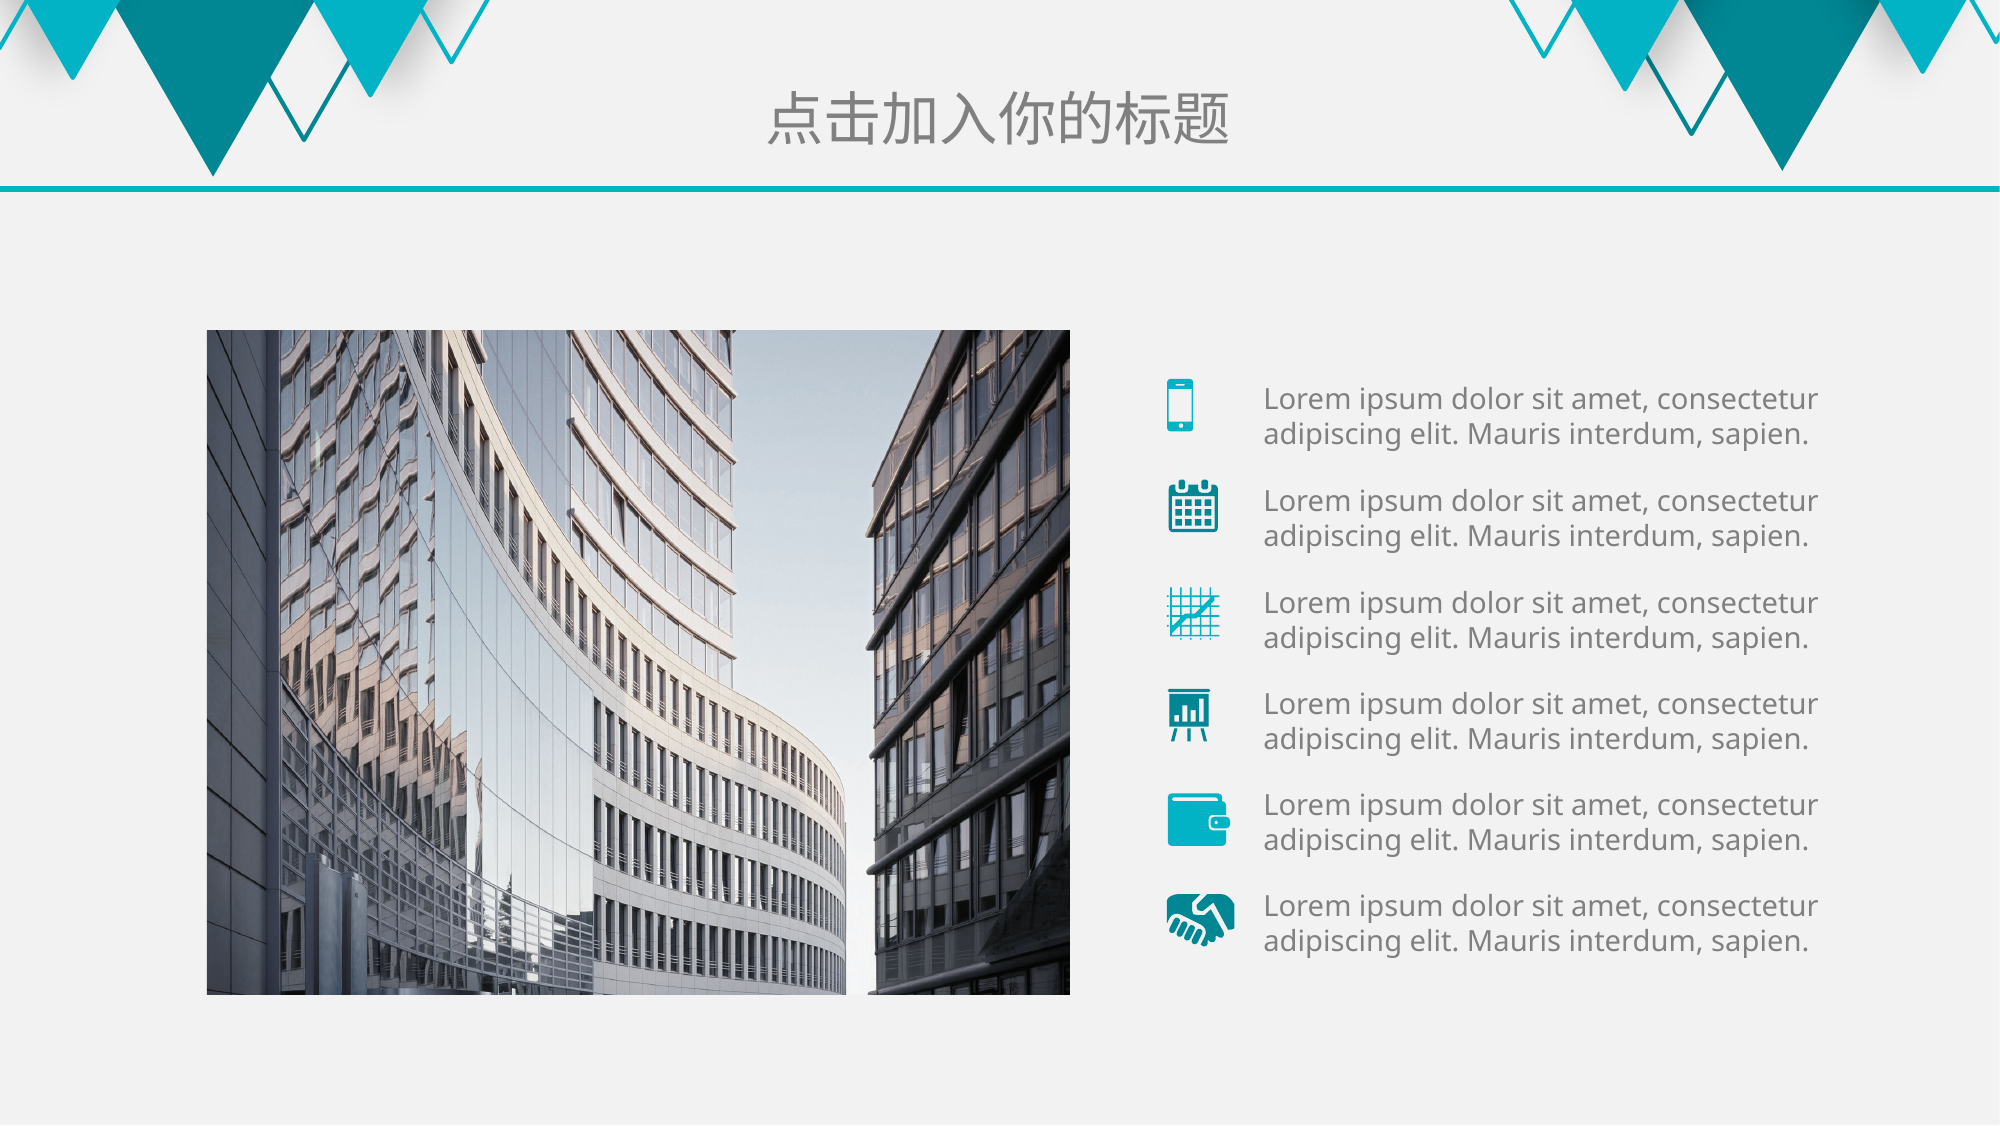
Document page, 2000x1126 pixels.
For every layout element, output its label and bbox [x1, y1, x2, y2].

text_box [0, 0, 2000, 190]
text_box [205, 328, 1072, 997]
text_box [1248, 372, 1841, 967]
text_box [1166, 378, 1235, 947]
